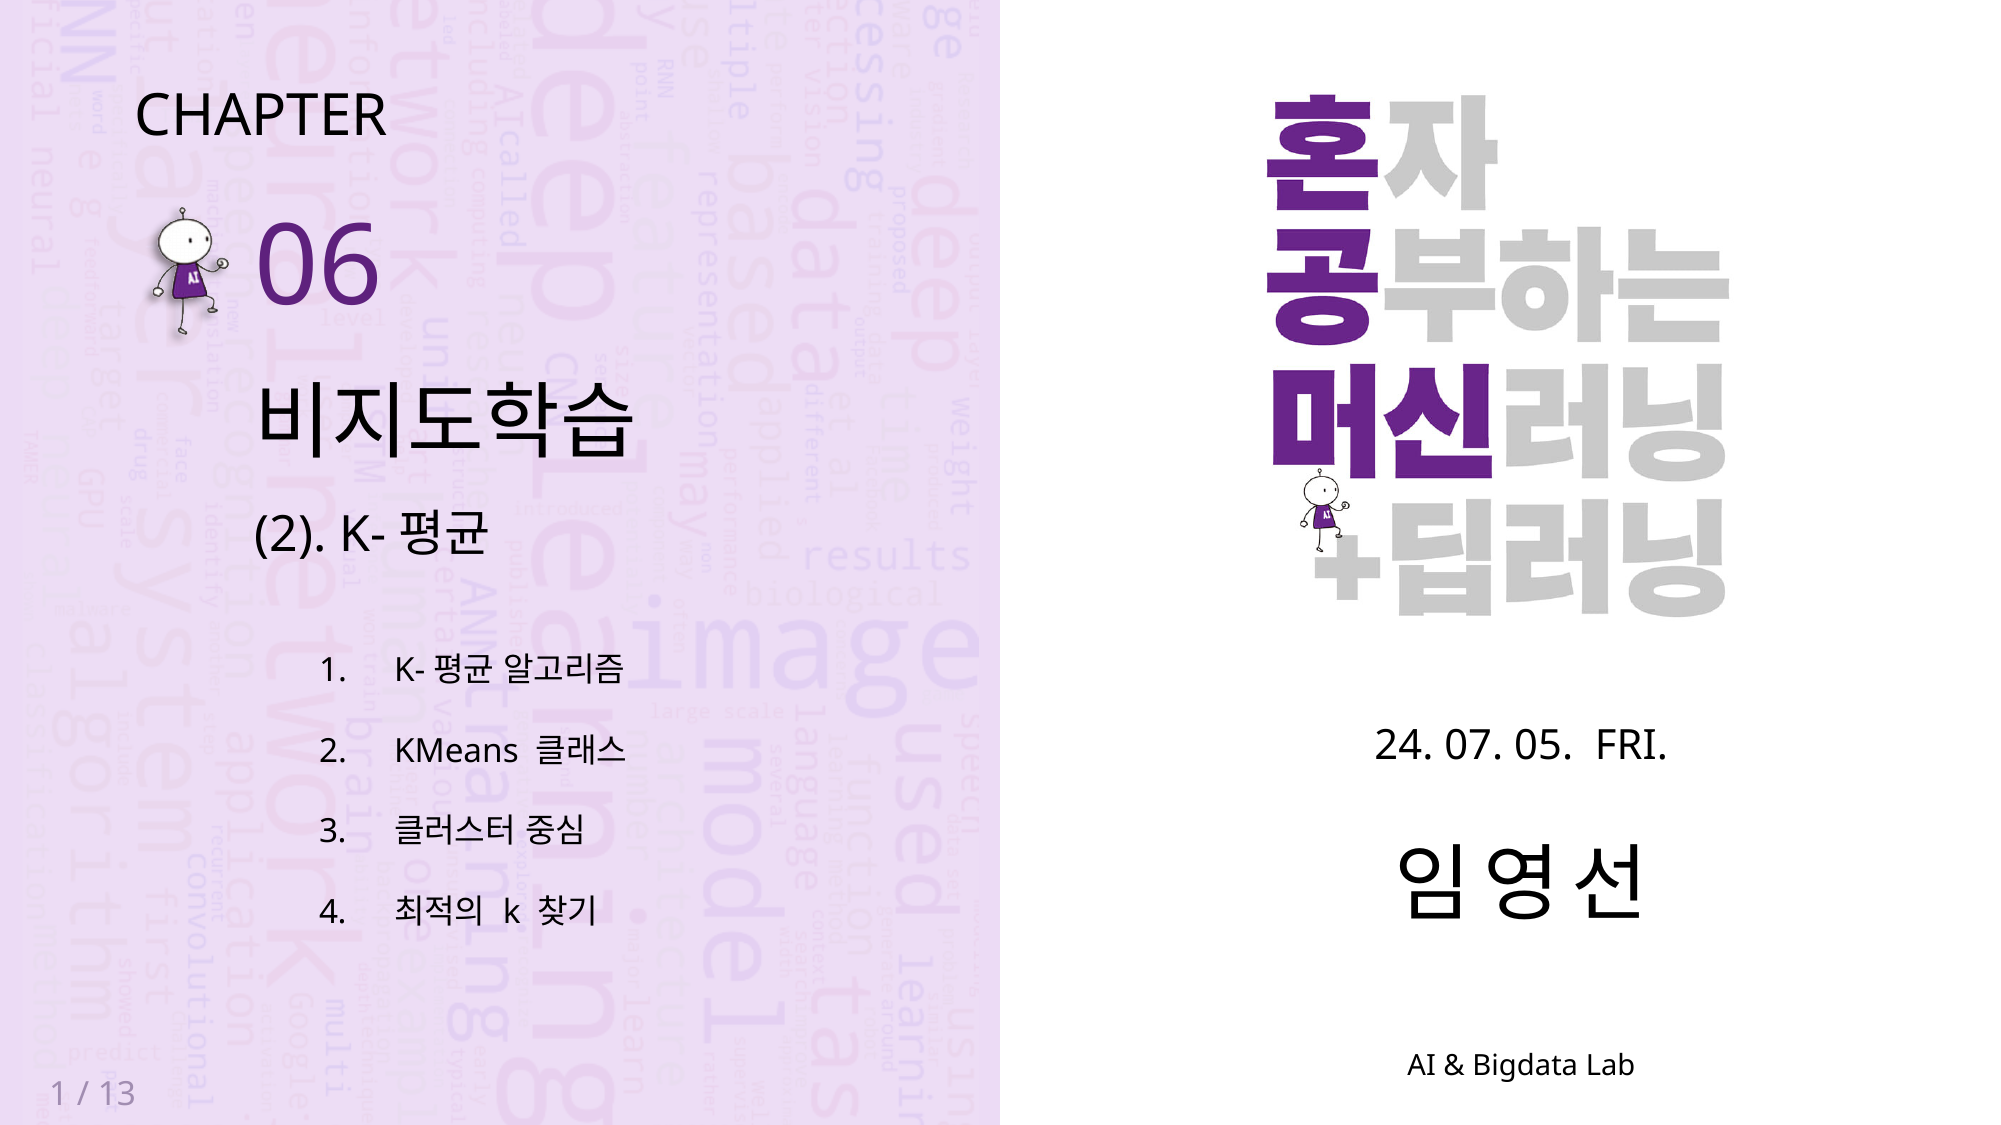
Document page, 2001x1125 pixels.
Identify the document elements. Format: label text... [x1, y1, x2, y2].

text_box (2). K-평균 [239, 482, 837, 569]
text_box 비지도학습 [239, 368, 1000, 482]
text_box K-평균 알고리즘 KMeans 클래스 클러스터 중심 최적의 k 찾기 [304, 620, 1000, 938]
text_box CHAPTER [119, 60, 550, 174]
picture [1209, 88, 1834, 637]
picture [150, 205, 230, 337]
text_box 06 [239, 184, 540, 335]
slide_number 1 / 13 [34, 1065, 485, 1125]
text_box 24. 07. 05. FRI. [1308, 710, 1735, 782]
text_box 임영선 [1268, 829, 1775, 943]
